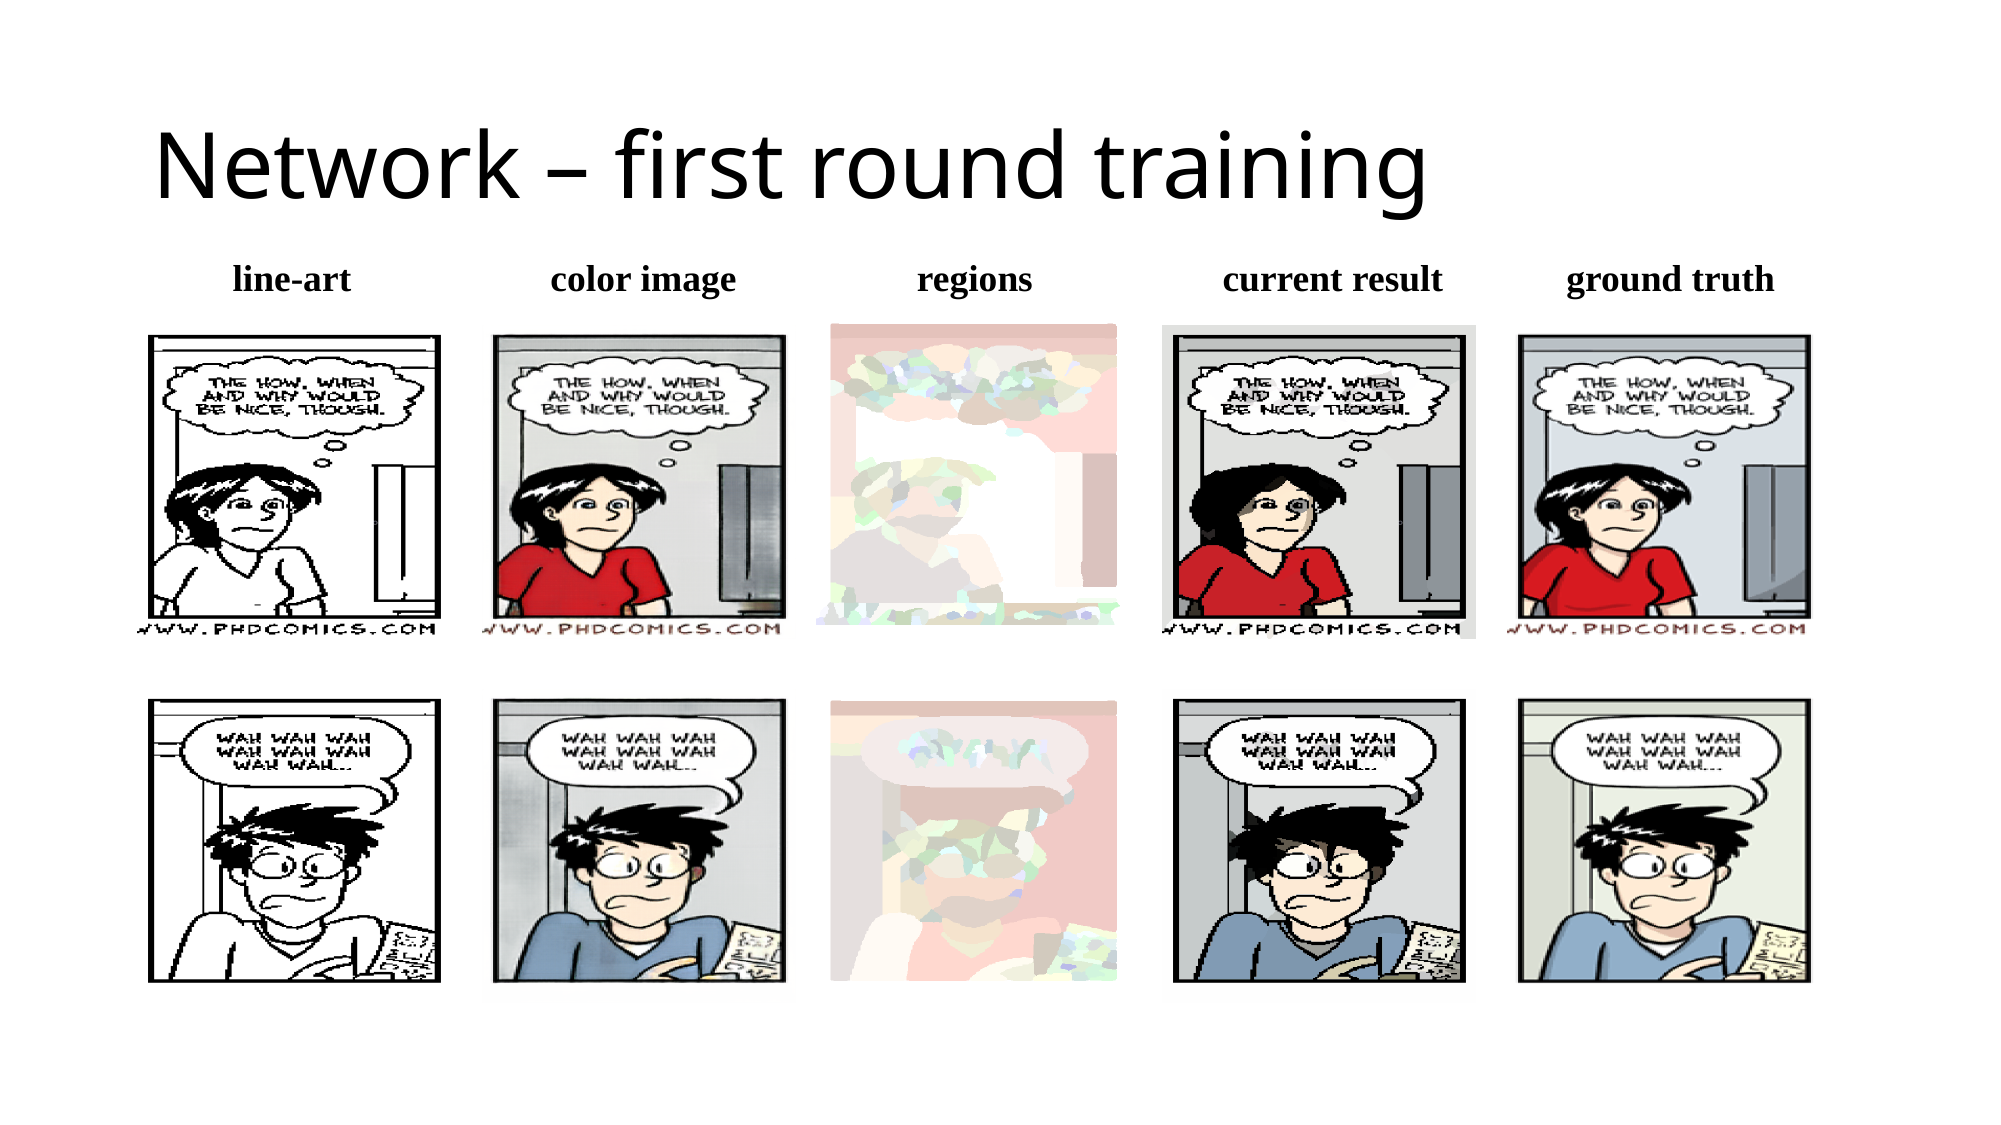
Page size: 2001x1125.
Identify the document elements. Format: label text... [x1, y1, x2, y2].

picture [137, 325, 451, 639]
picture [816, 312, 1130, 626]
text_box line-art color image regions current result ground truth [217, 246, 1901, 307]
picture [816, 689, 1130, 1003]
picture [1507, 689, 1821, 1003]
picture [1161, 325, 1476, 639]
picture [137, 689, 451, 1003]
picture [482, 689, 796, 1003]
picture [1161, 689, 1476, 1003]
title Network – first round training [137, 59, 1863, 278]
picture [1507, 325, 1821, 639]
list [482, 325, 796, 639]
